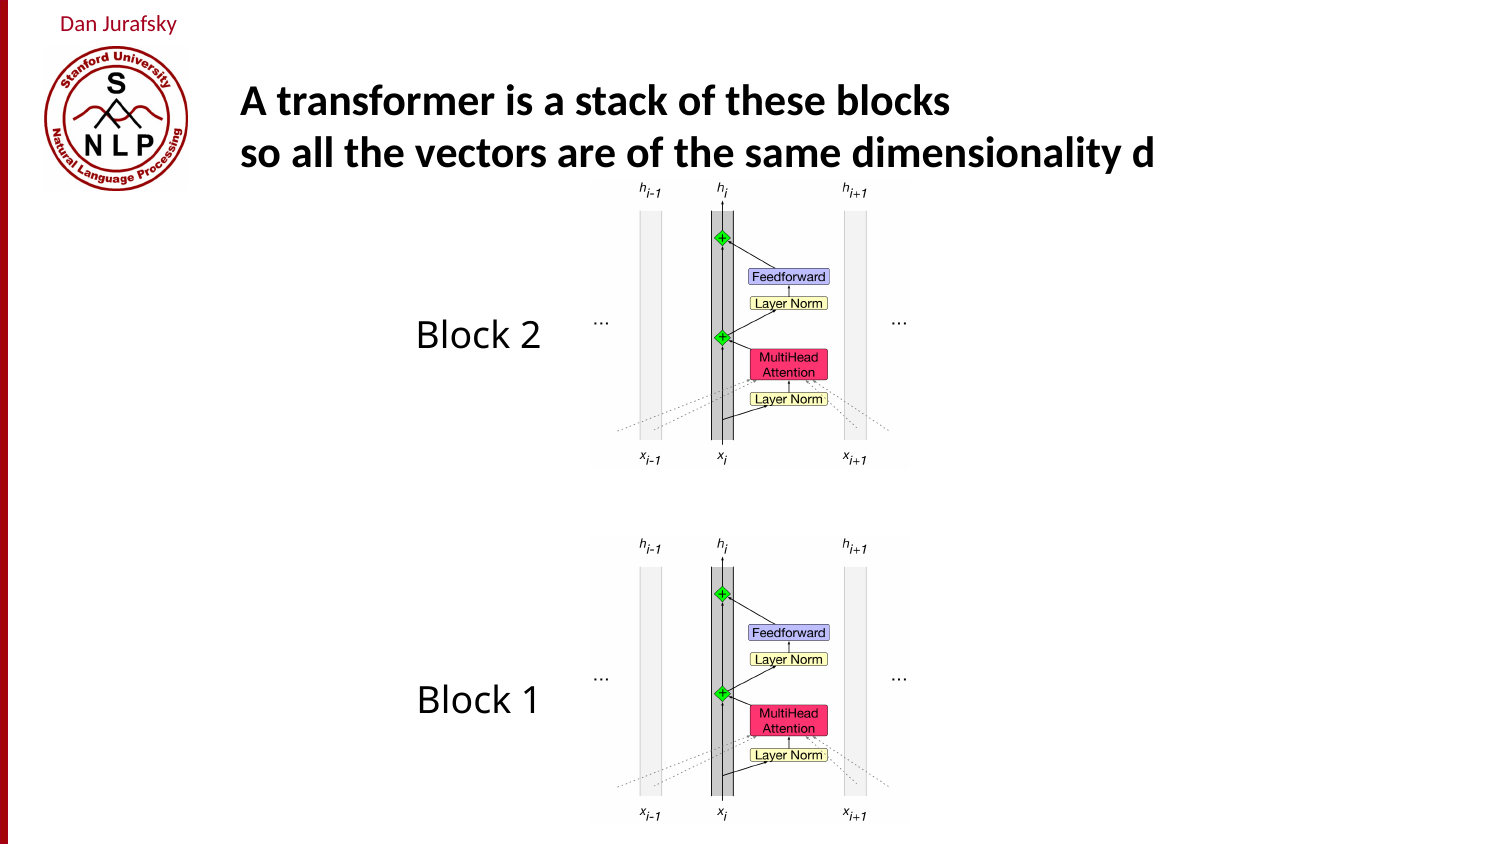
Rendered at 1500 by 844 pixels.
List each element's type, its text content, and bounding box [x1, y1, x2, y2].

text_box Block 1 [401, 668, 558, 729]
picture [44, 46, 188, 191]
text_box Block 2 [400, 303, 557, 364]
picture [590, 535, 910, 826]
picture [590, 179, 910, 470]
title A transformer is a stack of these blocks so all the vectors are of the same dimensionality d [225, 62, 1450, 185]
